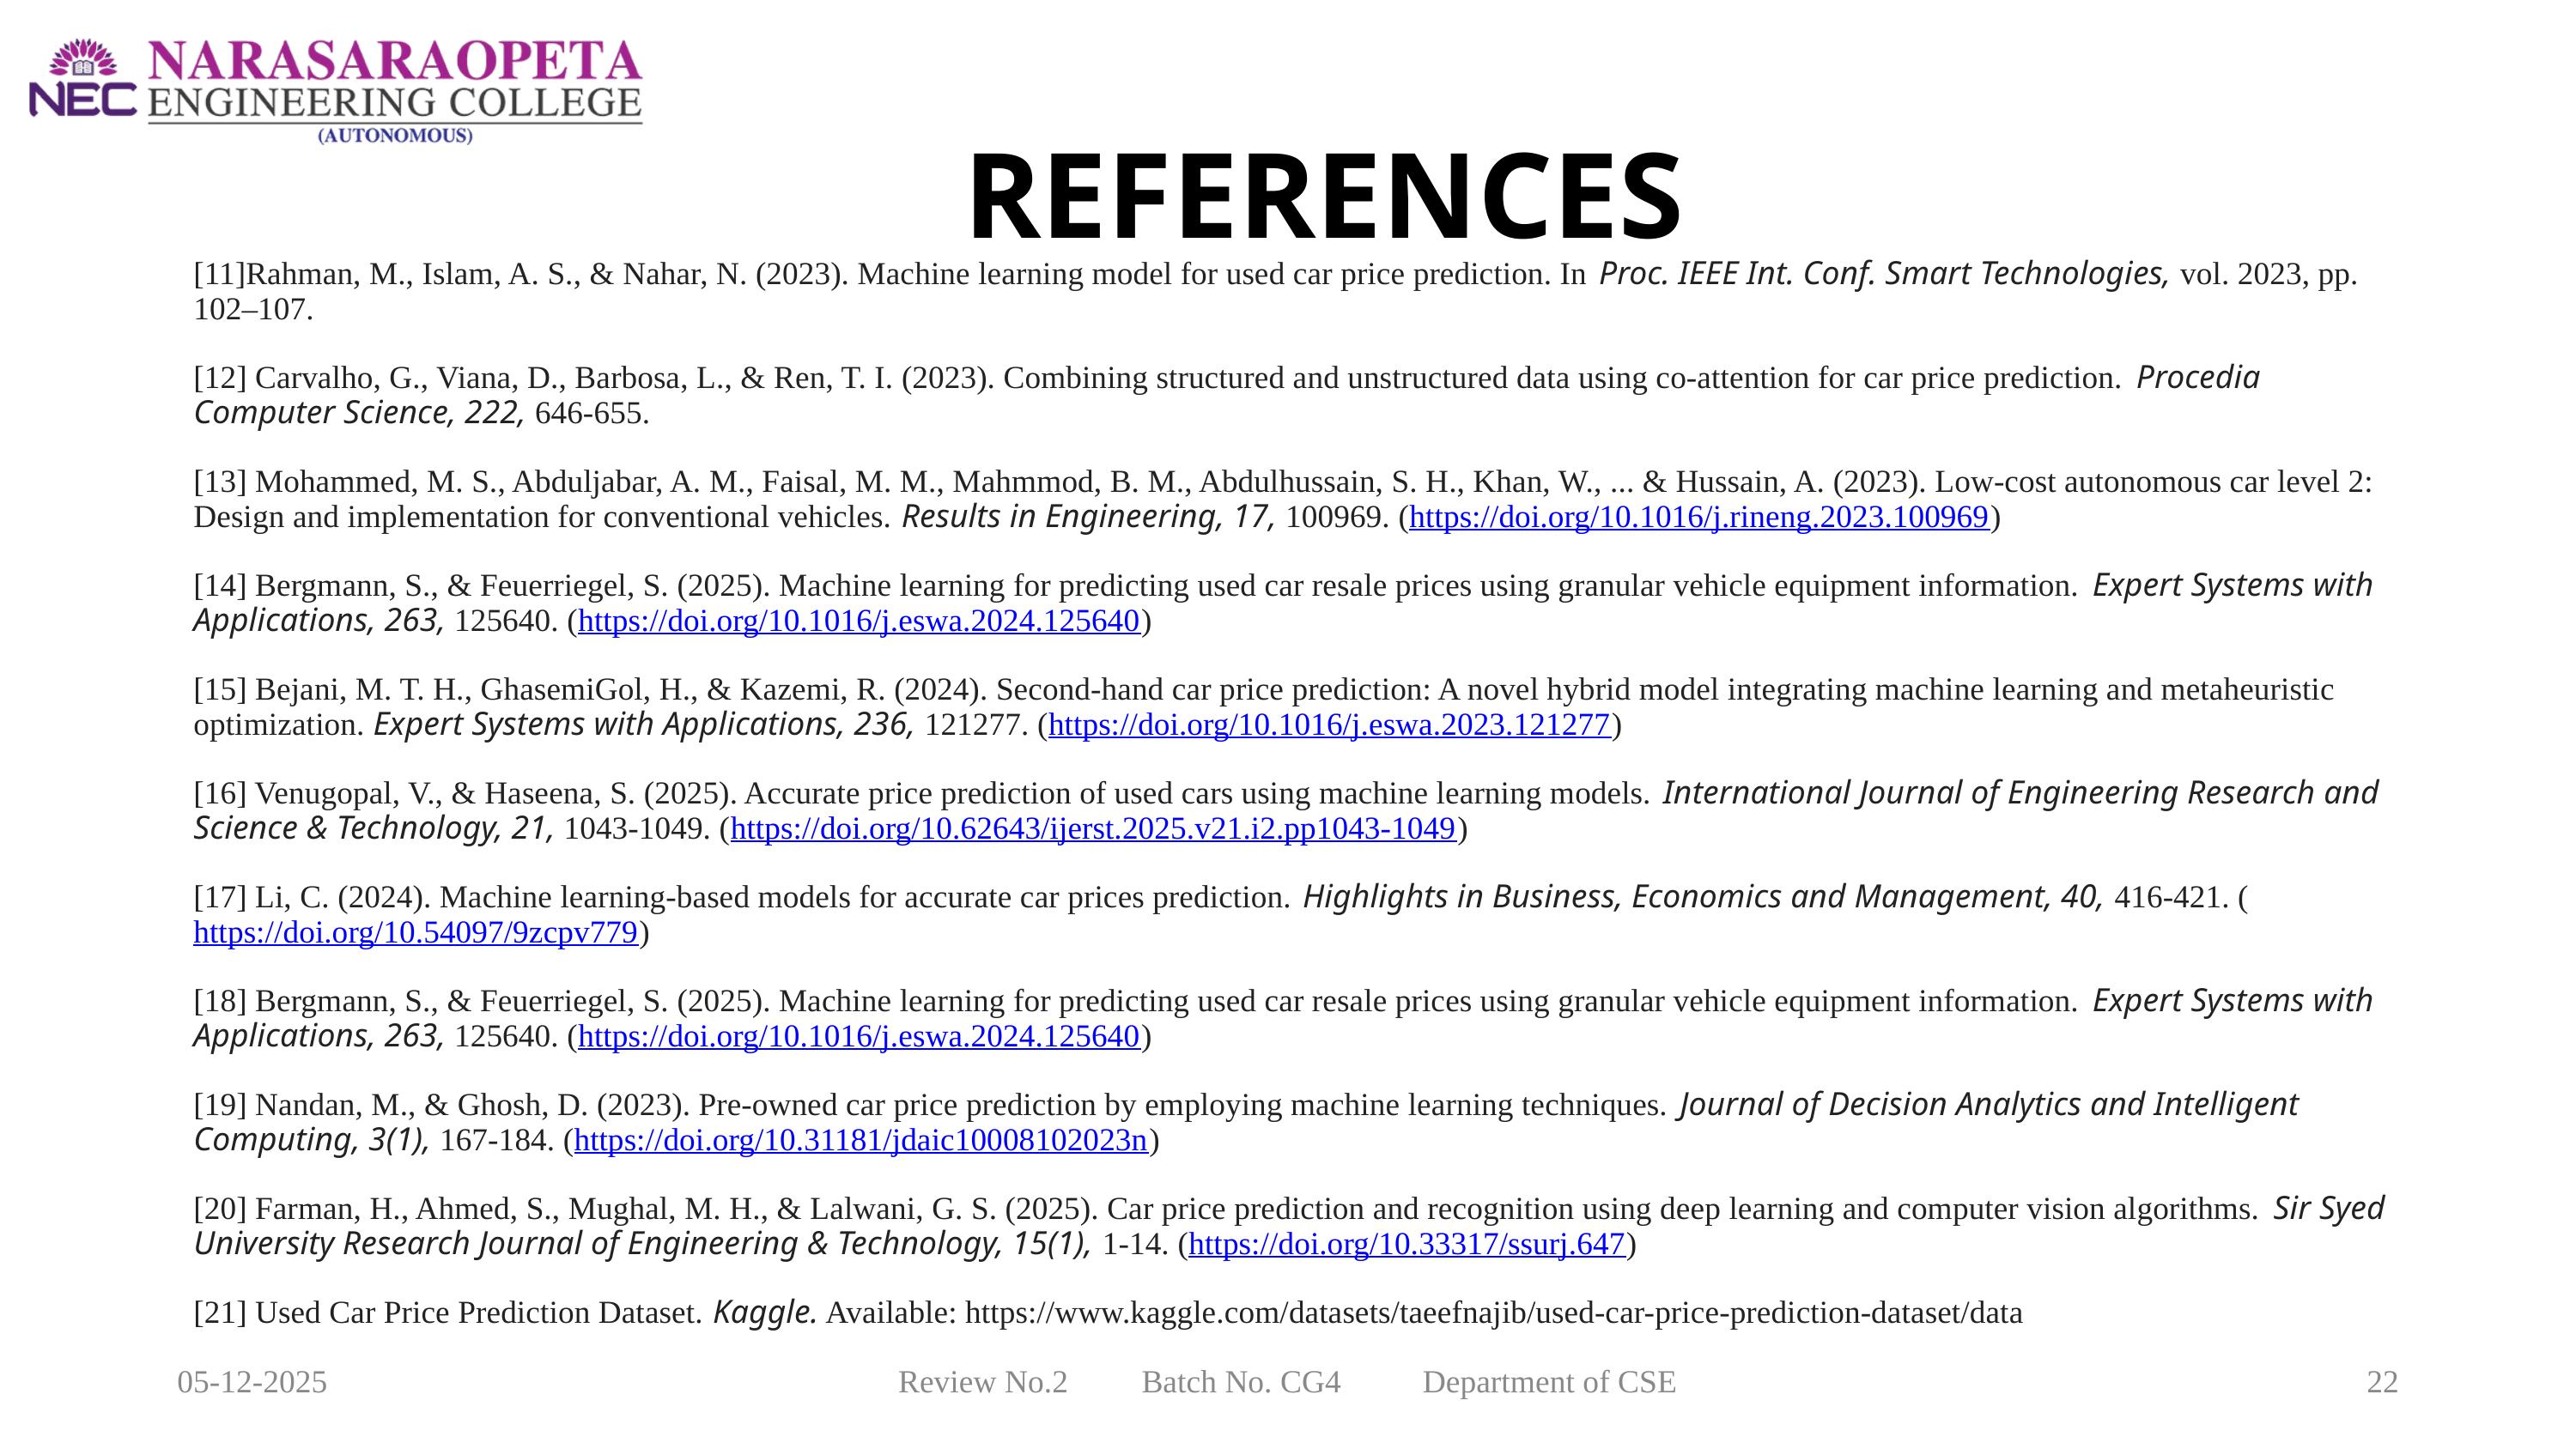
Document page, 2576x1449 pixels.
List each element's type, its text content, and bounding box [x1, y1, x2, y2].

text_box [29, 38, 643, 145]
text_box [11]Rahman, M., Islam, A. S., & Nahar, N. (2023). Machine learning model for used car price prediction. In Proc. IEEE Int. Conf. Smart Technologies, vol. 2023, pp. 102–107. [12] Carvalho, G., Viana, D., Barbosa, L., & Ren, T. I. (2023). Combining structured and unstructured data using co-attention for car price prediction. Procedia Computer Science, 222, 646-655. [13] Mohammed, M. S., Abduljabar, A. M., Faisal, M. M., Mahmmod, B. M., Abdulhussain, S. H., Khan, W., ... & Hussain, A. (2023). Low-cost autonomous car level 2: Design and implementation for conventional vehicles. Results in Engineering, 17, 100969. (https://doi.org/10.1016/j.rineng.2023.100969) [14] Bergmann, S., & Feuerriegel, S. (2025). Machine learning for predicting used car resale prices using granular vehicle equipment information. Expert Systems with Applications, 263, 125640. (https://doi.org/10.1016/j.eswa.2024.125640) [15] Bejani, M. T. H., GhasemiGol, H., & Kazemi, R. (2024). Second-hand car price prediction: A novel hybrid model integrating machine learning and metaheuristic optimization. Expert Systems with Applications, 236, 121277. (https://doi.org/10.1016/j.eswa.2023.121277) [16] Venugopal, V., & Haseena, S. (2025). Accurate price prediction of used cars using machine learning models. International Journal of Engineering Research and Science & Technology, 21, 1043-1049. (https://doi.org/10.62643/ijerst.2025.v21.i2.pp1043-1049) [17] Li, C. (2024). Machine learning-based models for accurate car prices prediction. Highlights in Business, Economics and Management, 40, 416-421. (https://doi.org/10.54097/9zcpv779) [18] Bergmann, S., & Feuerriegel, S. (2025). Machine learning for predicting used car resale prices using granular vehicle equipment information. Expert Systems with Applications, 263, 125640. (https://doi.org/10.1016/j.eswa.2024.125640) [19] Nandan, M., & Ghosh, D. (2023). Pre-owned car price prediction by employing machine learning techniques. Journal of Decision Analytics and Intelligent Computing, 3(1), 167-184. (https://doi.org/10.31181/jdaic10008102023n) [20] Farman, H., Ahmed, S., Mughal, M. H., & Lalwani, G. S. (2025). Car price prediction and recognition using deep learning and computer vision algorithms. Sir Syed University Research Journal of Engineering & Technology, 15(1), 1-14. (https://doi.org/10.33317/ssurj.647) [21] Used Car Price Prediction Dataset. Kaggle. Available: https://www.kaggle.com/datasets/taeefnajib/used-car-price-prediction-dataset/data [193, 256, 2399, 1399]
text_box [853, 1342, 1723, 1421]
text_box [176, 1342, 757, 1421]
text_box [249, 76, 2399, 316]
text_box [1819, 1342, 2399, 1421]
